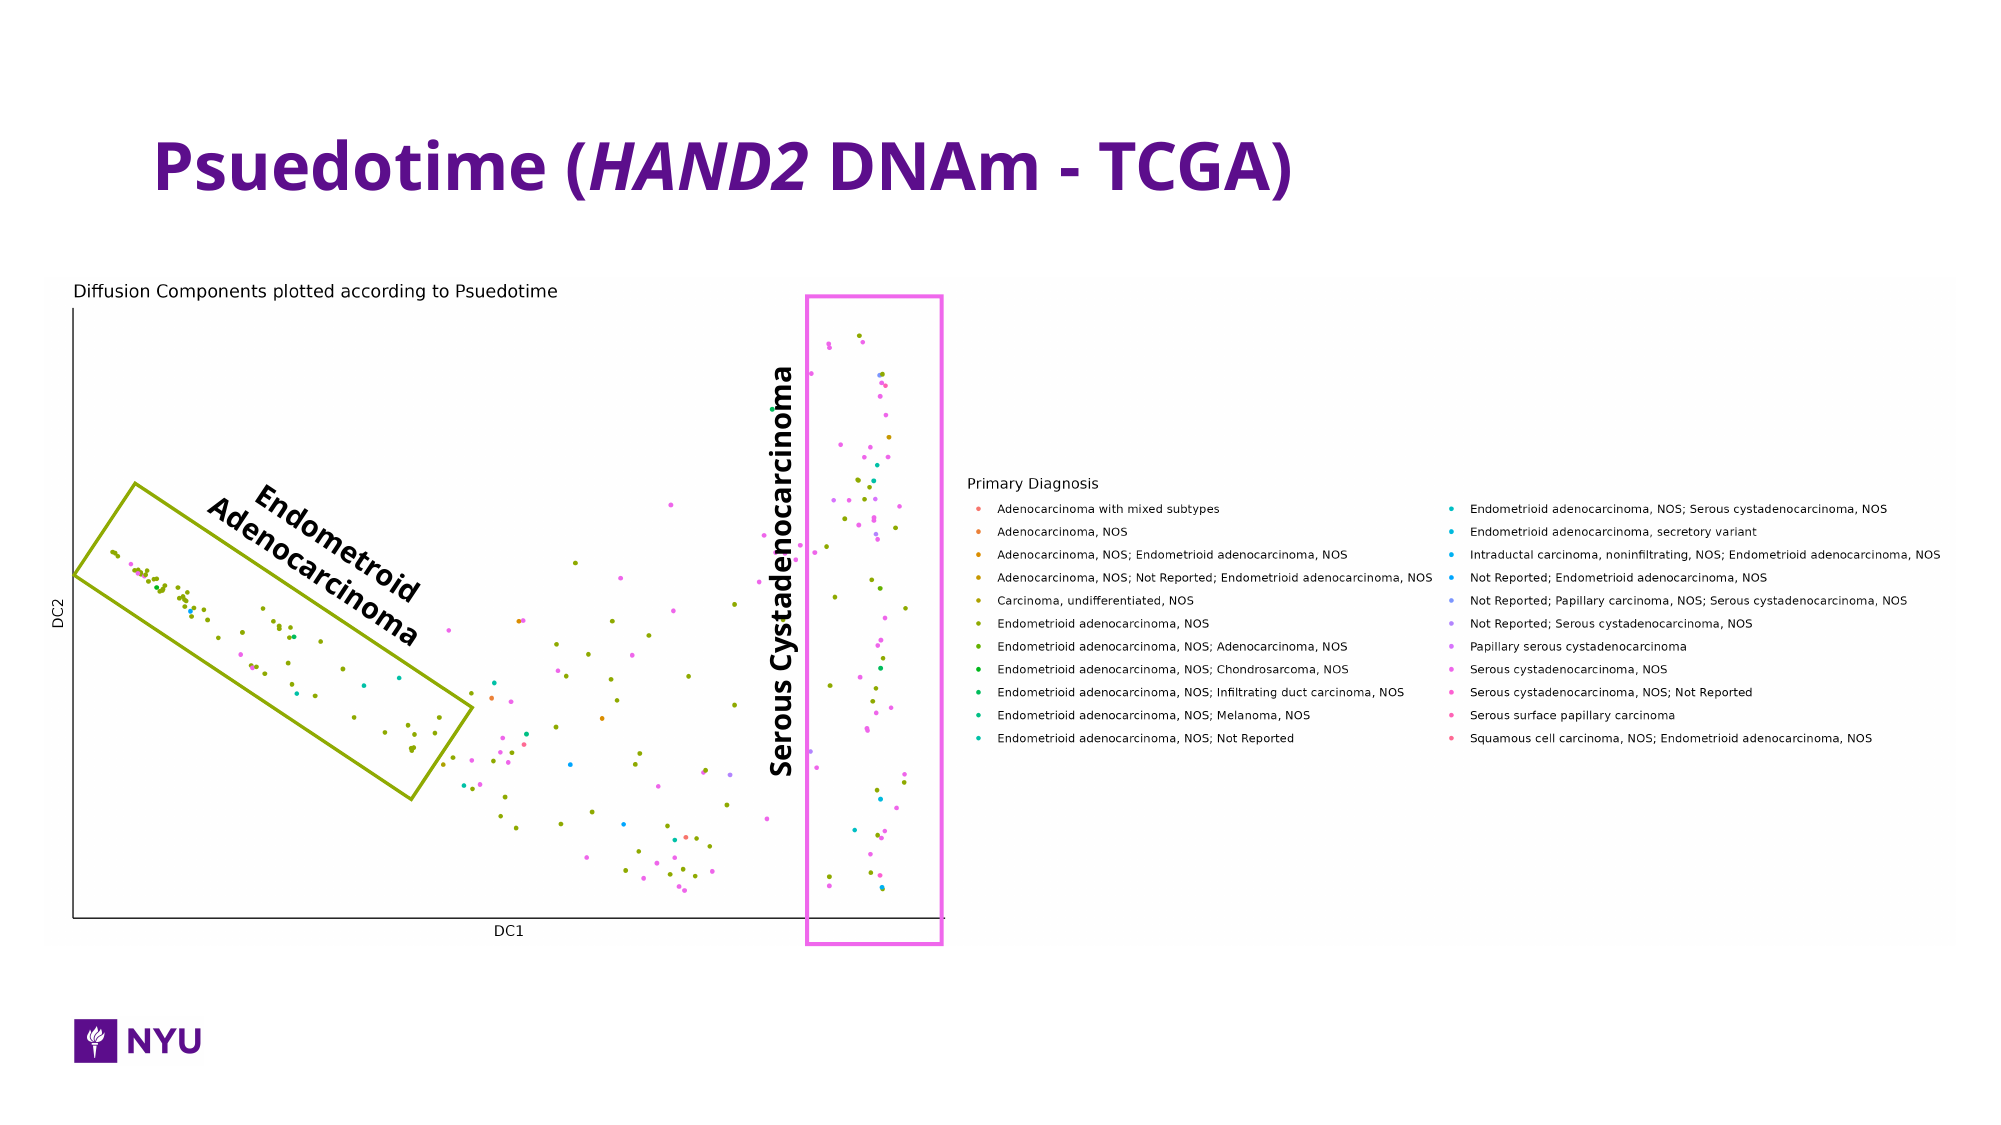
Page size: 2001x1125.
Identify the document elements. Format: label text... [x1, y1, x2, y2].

title Psuedotime (HAND2 DNAm - TCGA) [137, 59, 1863, 276]
picture [71, 1015, 204, 1066]
picture [44, 276, 1956, 947]
